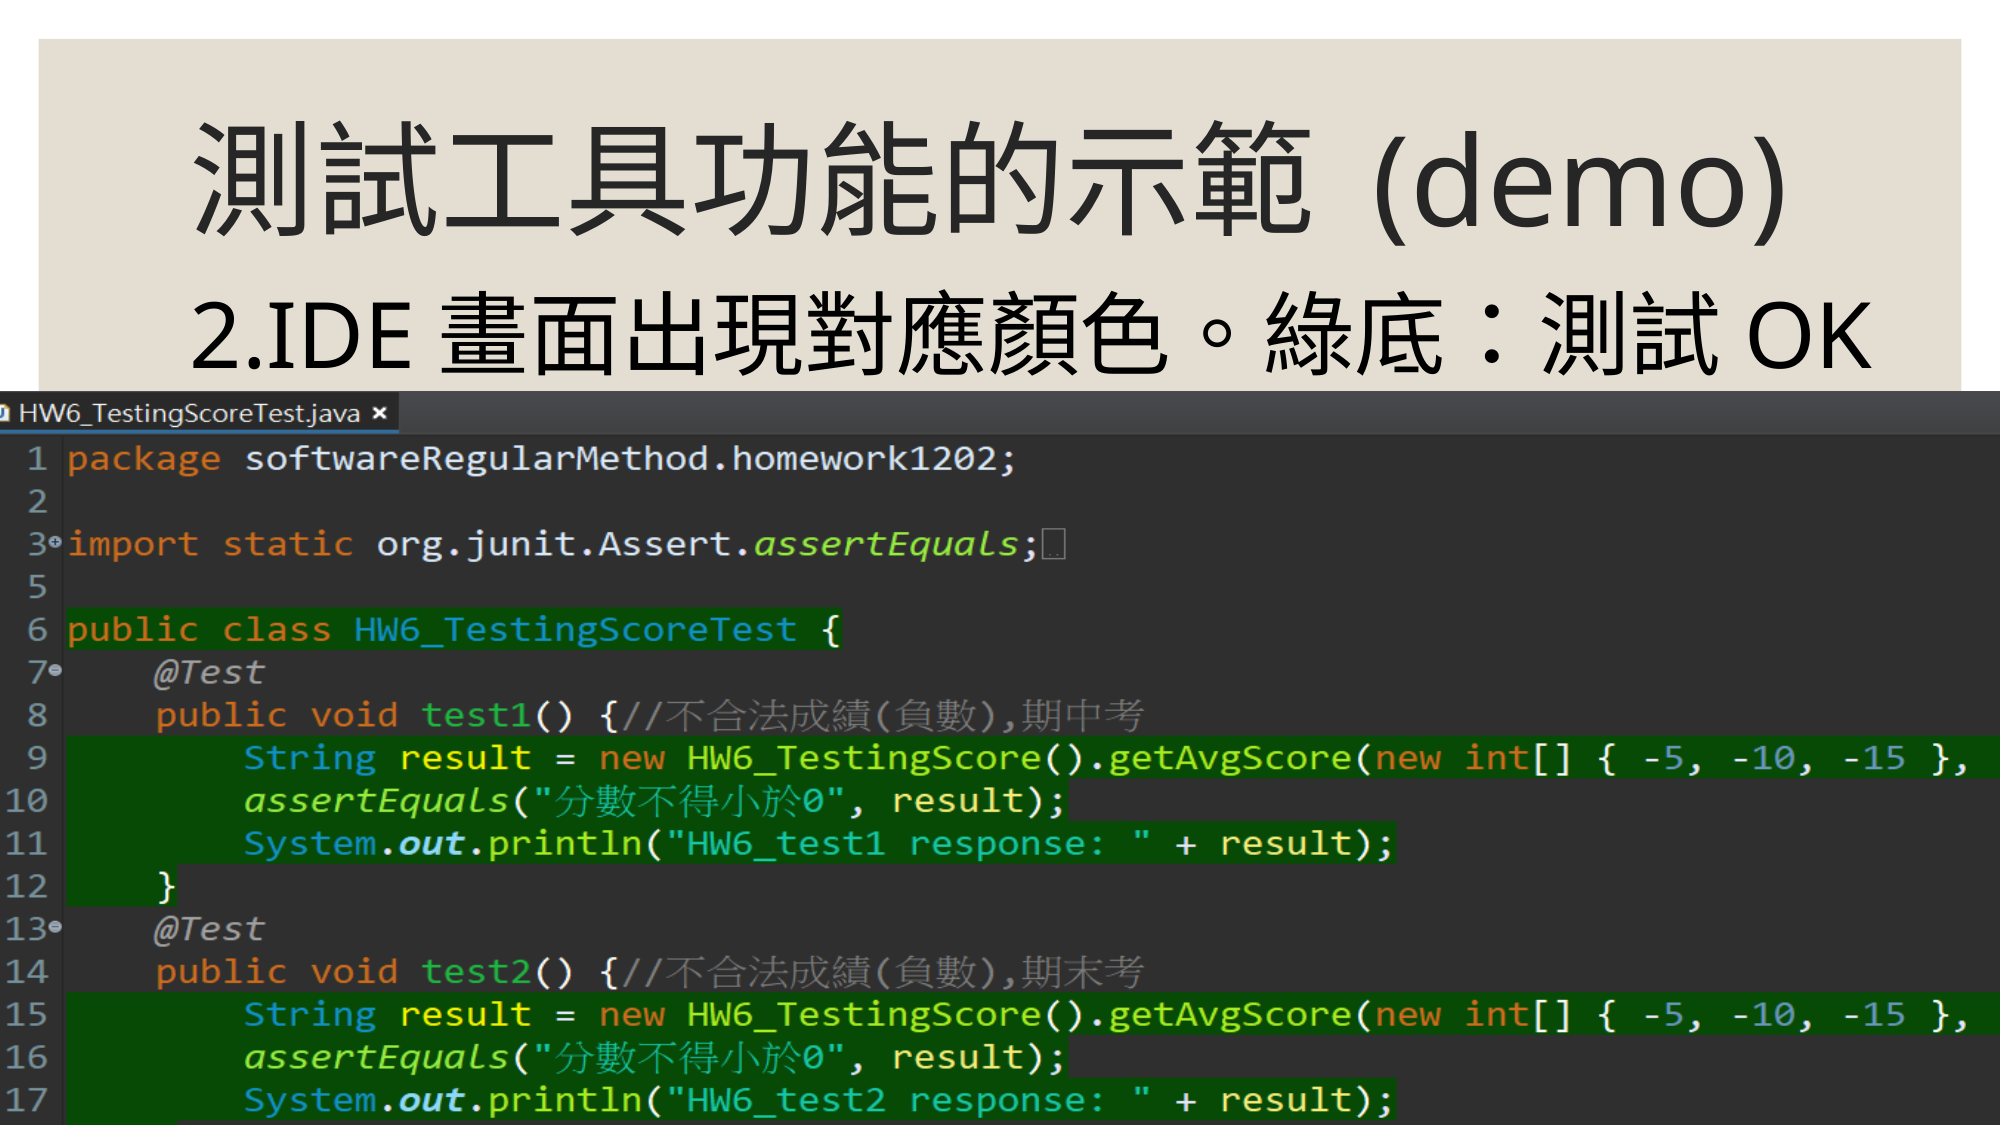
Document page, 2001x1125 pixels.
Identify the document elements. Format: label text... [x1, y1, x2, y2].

picture [0, 391, 2000, 1125]
list 2.IDE畫面出現對應顏色。綠底：測試OK [174, 268, 2000, 387]
title 測試工具功能的示範 (demo) [174, 42, 1825, 268]
